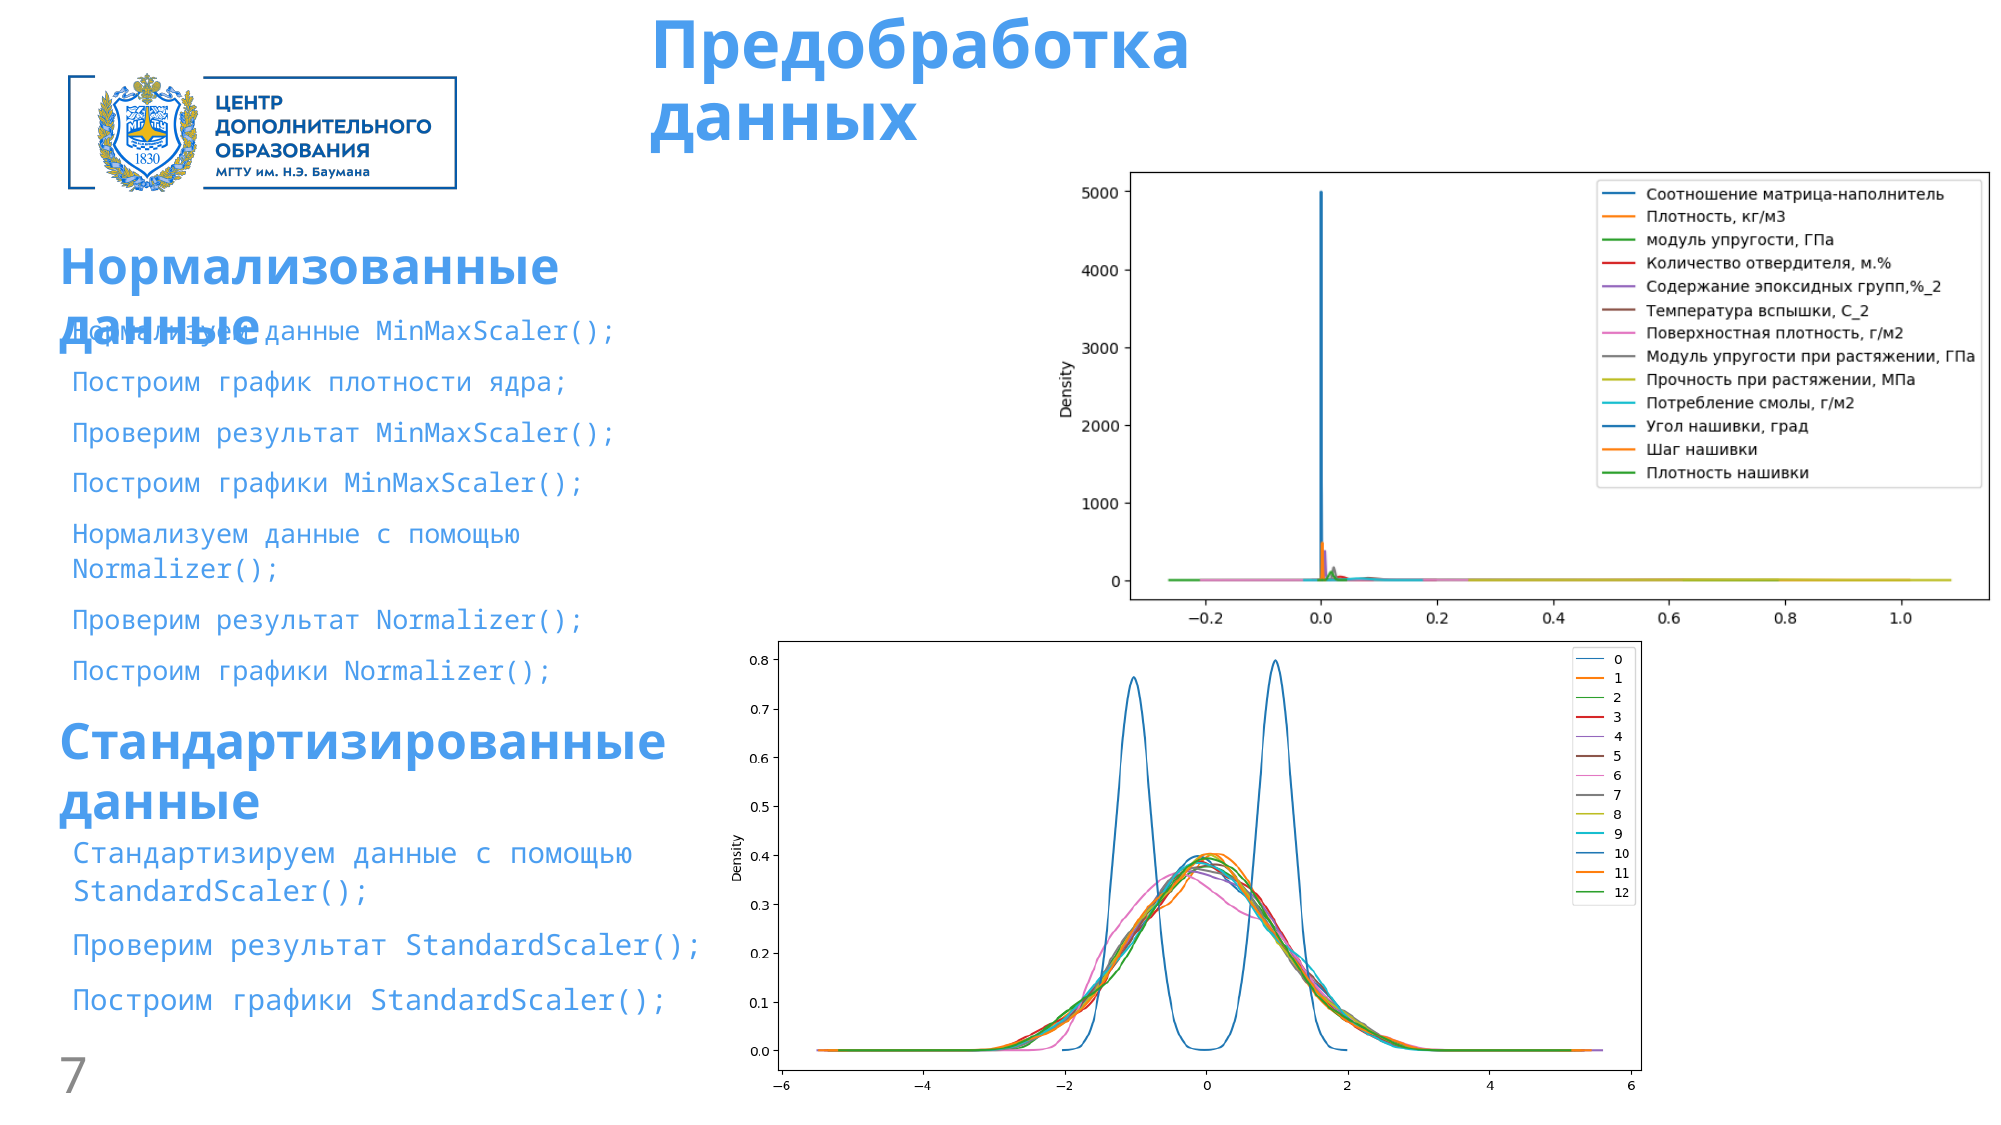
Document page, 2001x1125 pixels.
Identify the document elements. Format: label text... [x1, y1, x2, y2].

picture [68, 73, 457, 192]
title Предобработка данных [635, 79, 1209, 163]
text_box Стандартизированные данные [44, 702, 715, 822]
picture [720, 161, 2000, 1101]
list Нормализуем данные MinMaxScaler(); Построим график плотности ядра; Проверим результат MinMaxScaler(); Построим графики MinMaxScaler(); Нормализуем данные с помощью Normalizer(); Проверим результат Normalizer(); Построим графики Normalizer(); [44, 363, 721, 695]
text_box Нормализованные данные [44, 227, 721, 363]
text_box Стандартизируем данные с помощью StandardScaler(); Проверим результат StandardScaler(); Построим графики StandardScaler(); [44, 822, 715, 1078]
slide_number 7 [44, 1078, 139, 1101]
